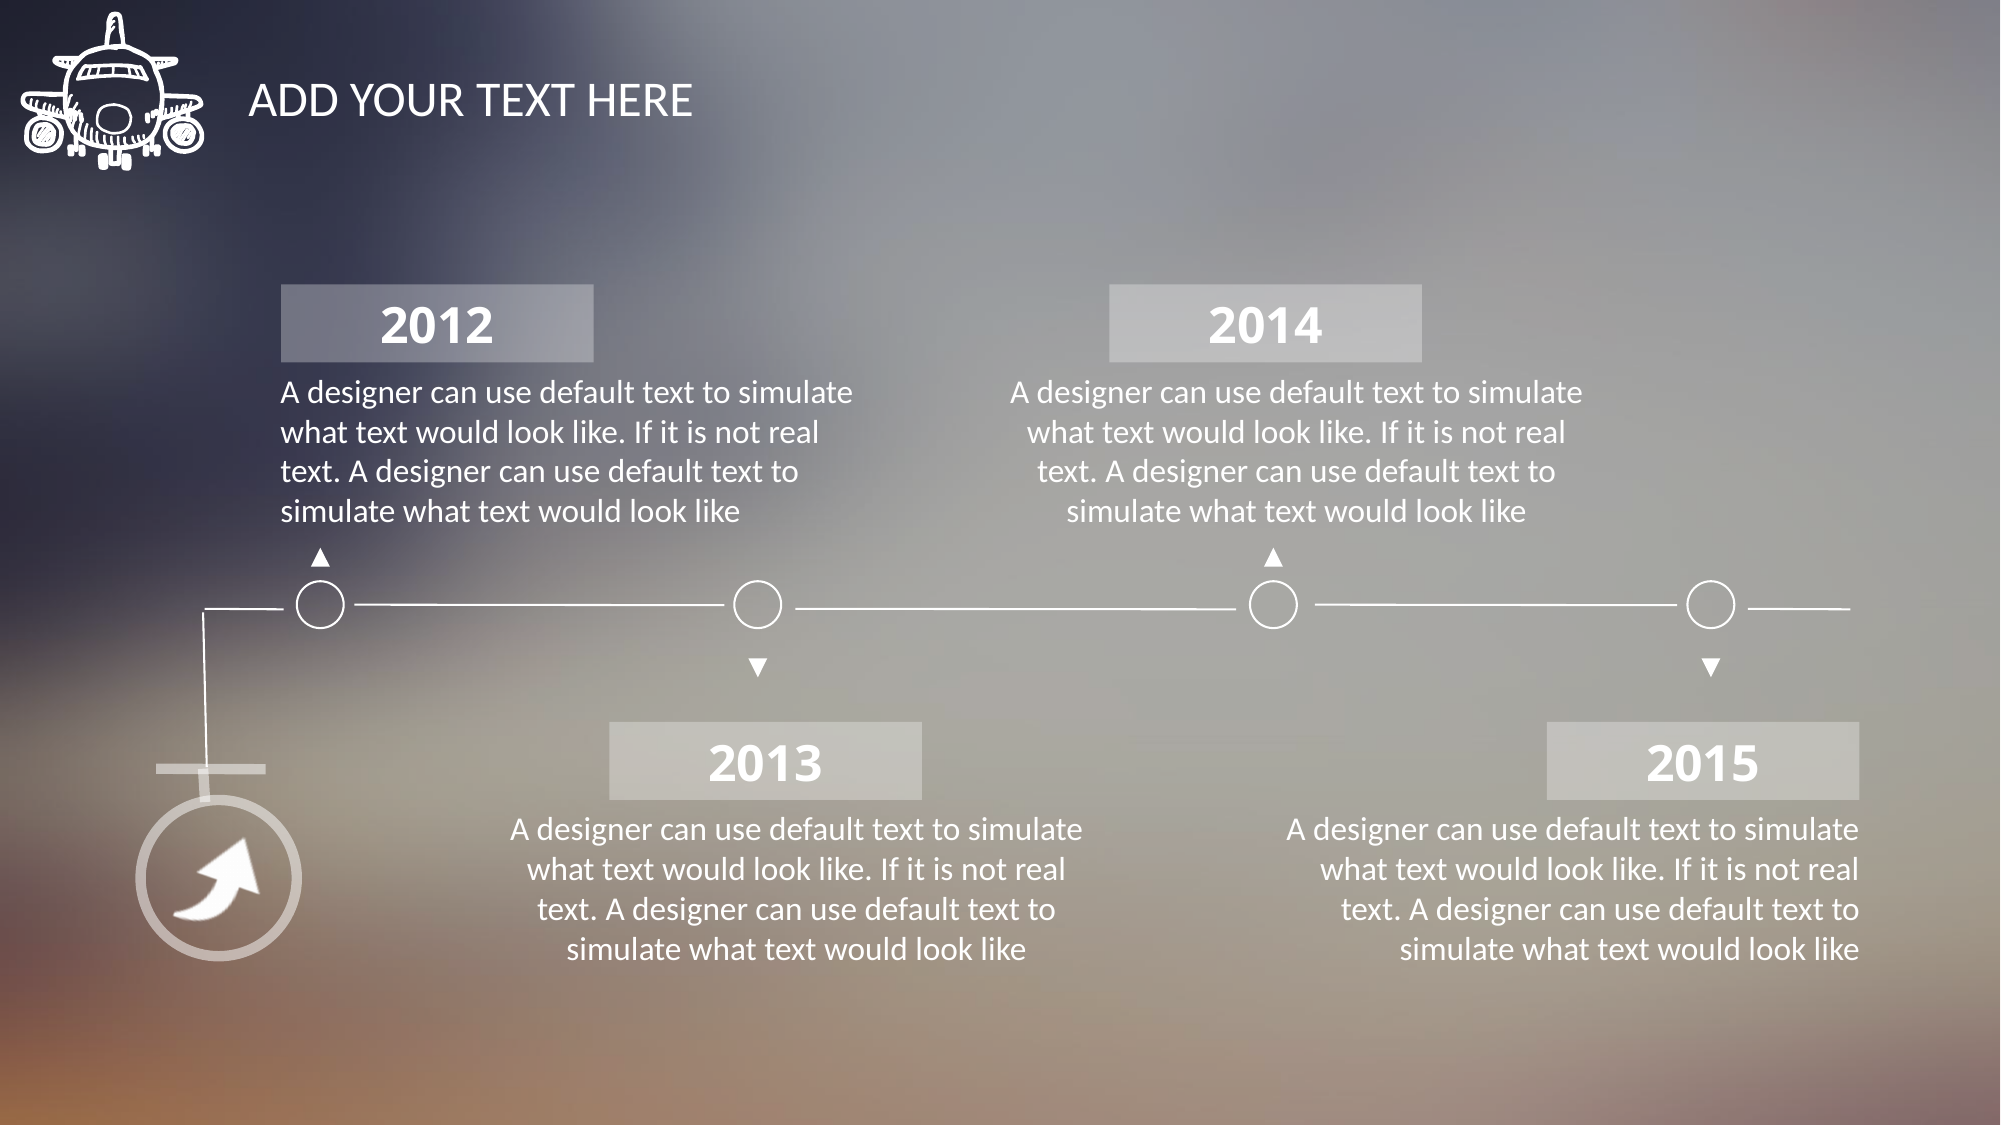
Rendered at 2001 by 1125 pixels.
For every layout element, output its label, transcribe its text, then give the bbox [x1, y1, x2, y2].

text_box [127, 687, 283, 692]
text_box 2014 [1108, 283, 1423, 362]
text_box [21, 12, 723, 170]
text_box 2012 [280, 283, 595, 362]
text_box [733, 580, 783, 630]
text_box 2015 [1546, 721, 1860, 799]
text_box A designer can use default text to simulate what text would look like. If it is not real text. A designer can use default text to simulate what text would look like [484, 799, 1110, 975]
text_box 2013 [608, 721, 923, 799]
text_box [1248, 580, 1298, 630]
text_box [295, 580, 345, 630]
text_box A designer can use default text to simulate what text would look like. If it is not real text. A designer can use default text to simulate what text would look like [984, 362, 1610, 537]
text_box [748, 658, 768, 678]
text_box [1686, 580, 1736, 630]
picture [0, 0, 2001, 1125]
text_box [1263, 547, 1283, 567]
text_box [310, 547, 330, 567]
text_box A designer can use default text to simulate what text would look like. If it is not real text. A designer can use default text to simulate what text would look like [265, 362, 891, 537]
text_box A designer can use default text to simulate what text would look like. If it is not real text. A designer can use default text to simulate what text would look like [1250, 799, 1875, 975]
text_box [1701, 658, 1721, 678]
